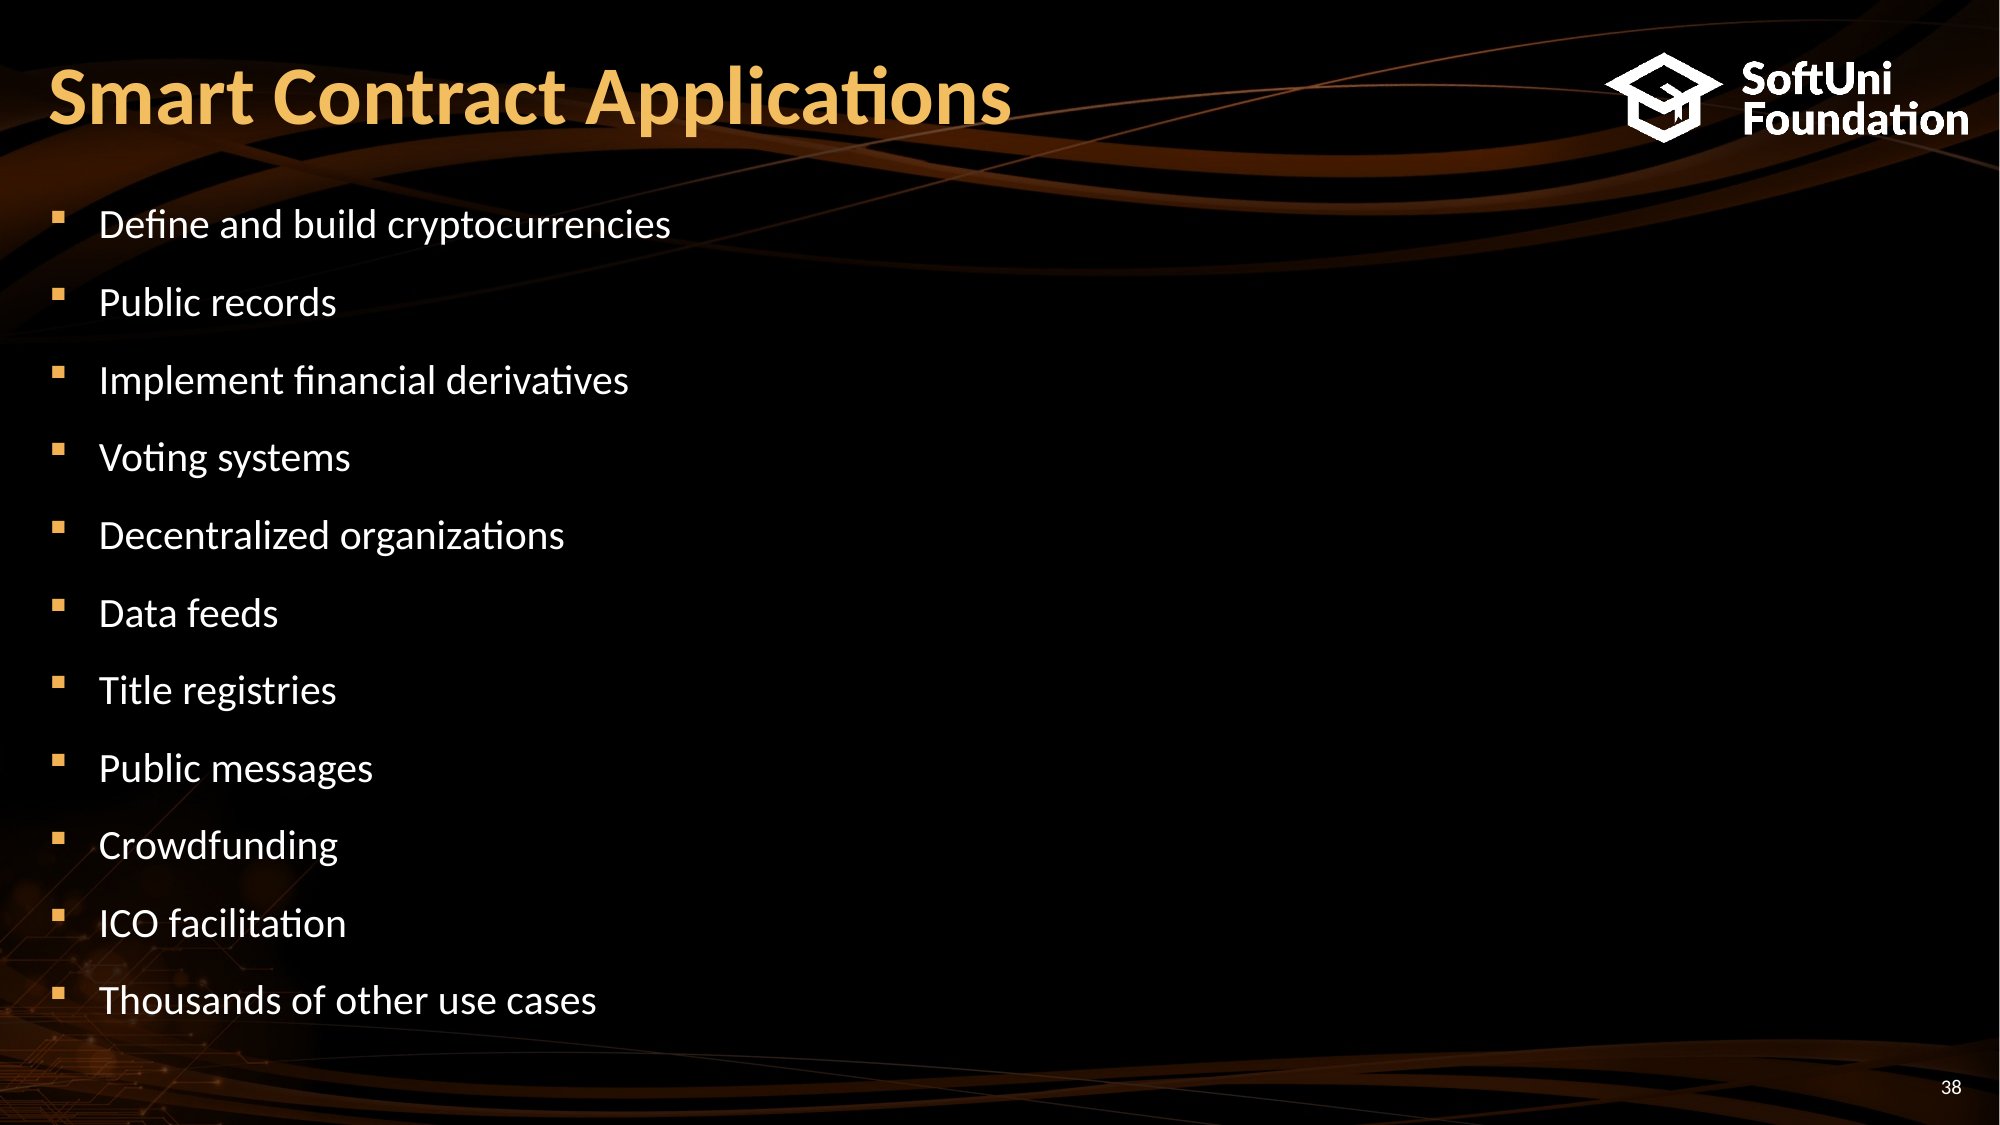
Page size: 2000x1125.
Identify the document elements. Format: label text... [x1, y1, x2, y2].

picture [0, 0, 2000, 1125]
list Define and build cryptocurrencies Public records Implement financial derivatives Voting systems Decentralized organizations Data feeds Title registries Public messages Crowdfunding ICO facilitation Thousands of other use cases [31, 188, 1968, 1103]
title Smart Contract Applications [30, 6, 1602, 189]
